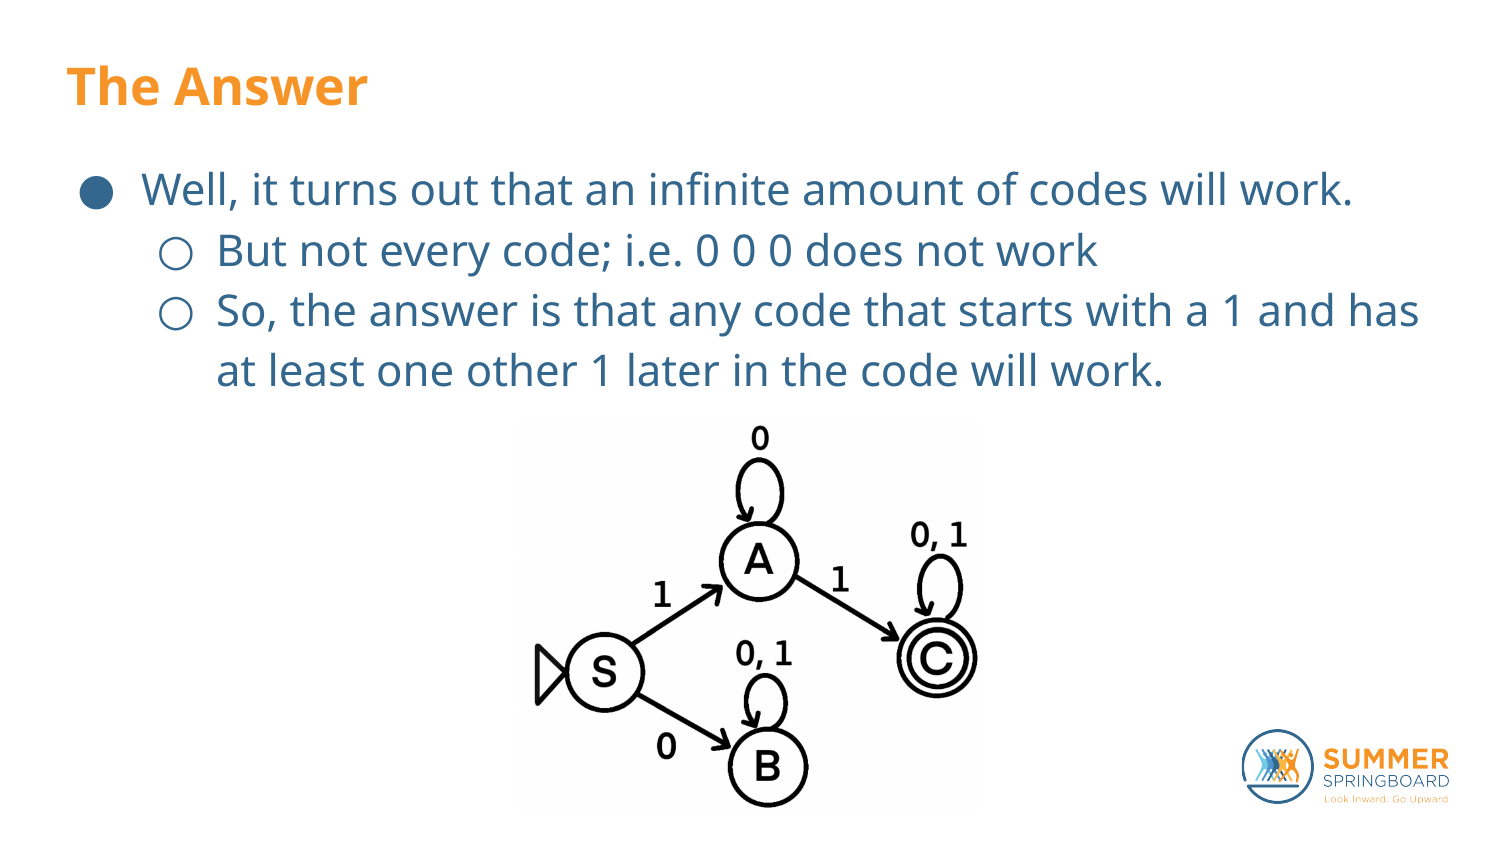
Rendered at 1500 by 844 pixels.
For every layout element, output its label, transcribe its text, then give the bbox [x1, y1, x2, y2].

title The Answer [51, 26, 1449, 139]
picture [1241, 729, 1449, 804]
list Well, it turns out that an infinite amount of codes will work. But not every code; i.e. 0 0 0 does not work So, the answer is that any code that starts with a 1 and has at least one other 1 later in the code will work. [51, 139, 1449, 714]
picture [518, 421, 982, 812]
